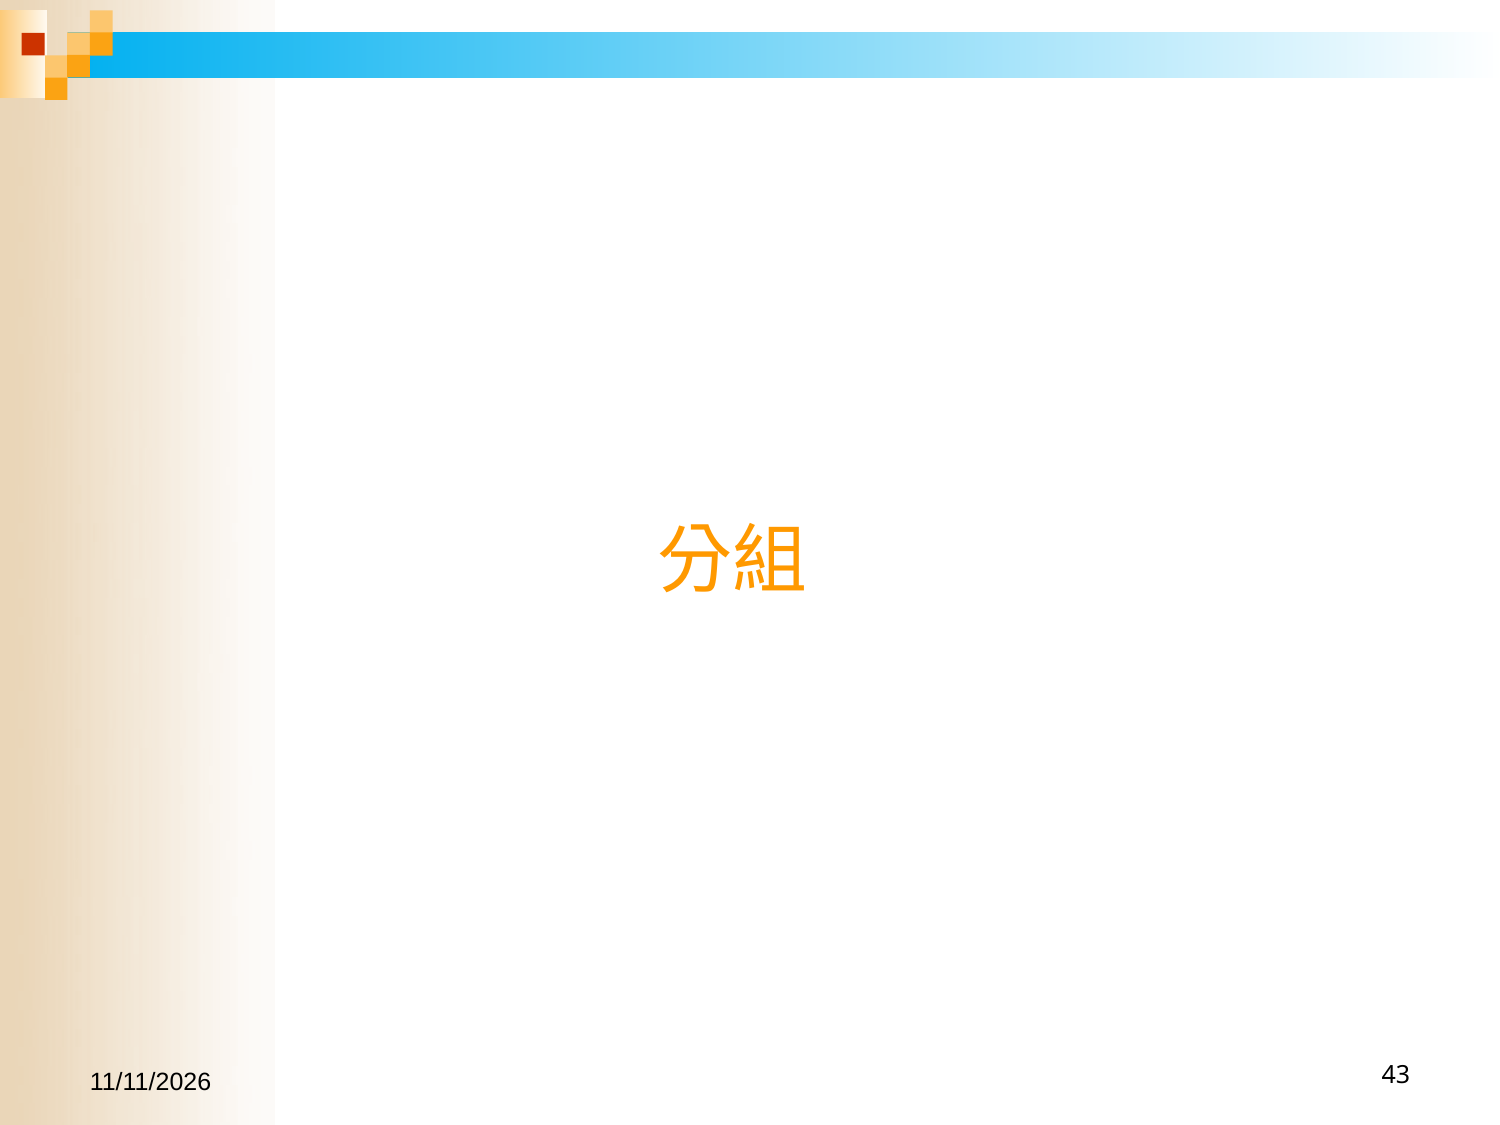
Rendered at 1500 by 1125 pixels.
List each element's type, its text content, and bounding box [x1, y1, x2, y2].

text_box 43 [1074, 1024, 1425, 1100]
text_box 2017/1/15 [75, 1024, 425, 1103]
title 分組 [214, 444, 1252, 670]
